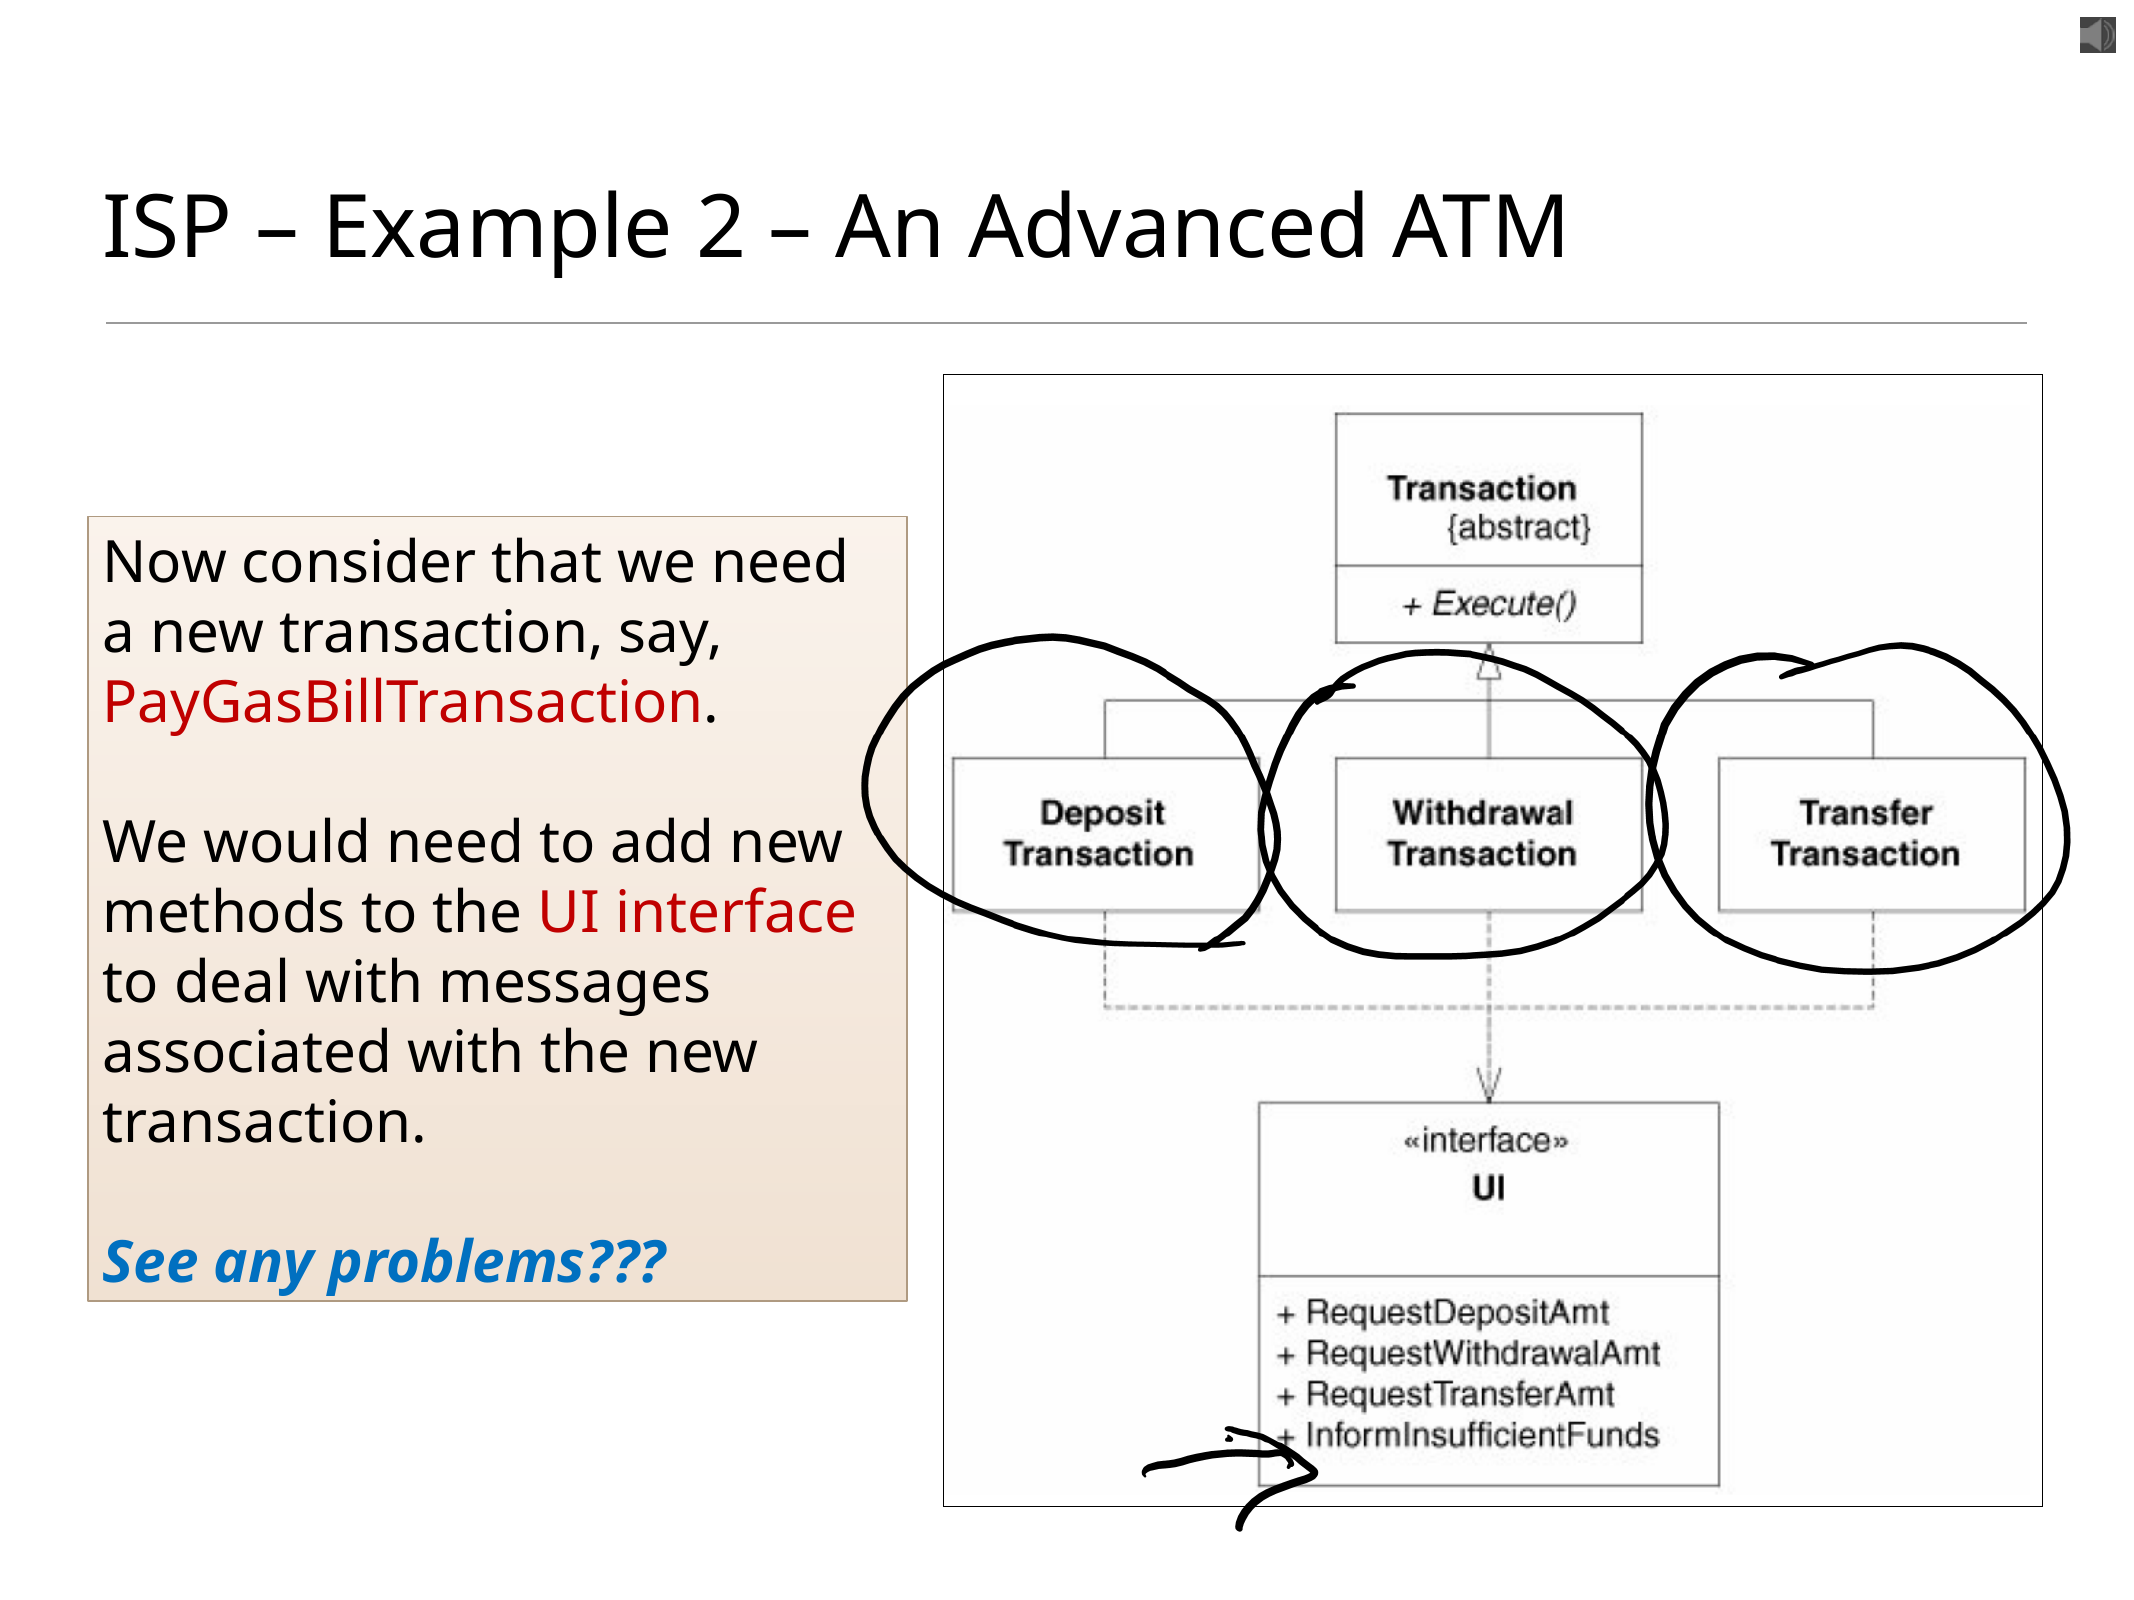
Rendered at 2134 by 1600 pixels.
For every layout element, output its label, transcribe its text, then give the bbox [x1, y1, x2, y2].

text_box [2078, 16, 2117, 55]
title ISP – Example 2 – An Advanced ATM [93, 53, 2041, 284]
text_box Now consider that we need a new transaction, say, PayGasBillTransaction. We would need to add new methods to the UI interface to deal with messages associated with the new transaction. See any problems??? [87, 516, 908, 1302]
picture [861, 374, 2082, 1544]
